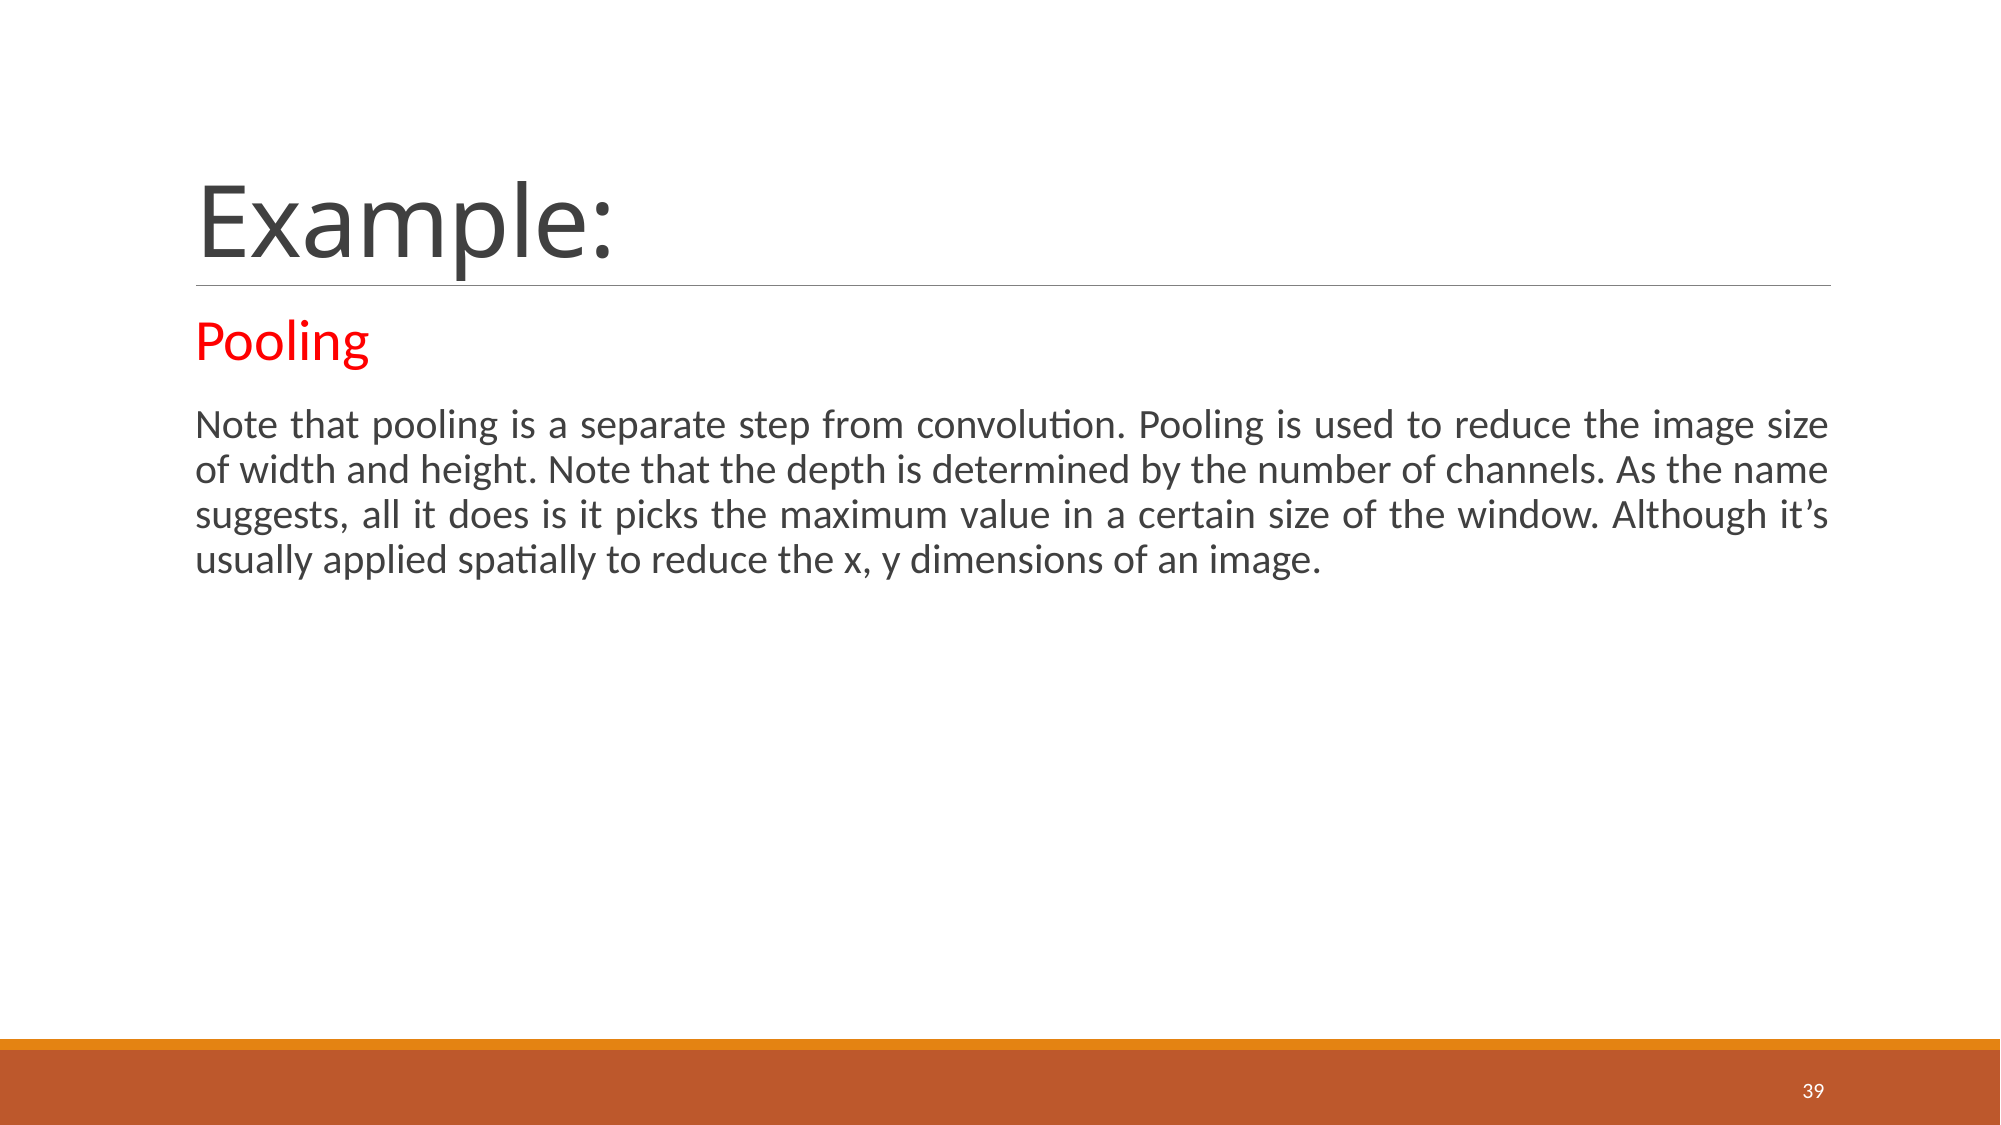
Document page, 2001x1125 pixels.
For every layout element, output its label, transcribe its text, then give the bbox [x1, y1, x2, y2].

title Example: [180, 47, 1830, 285]
slide_number 39 [1624, 1059, 1840, 1120]
list Pooling Note that pooling is a separate step from convolution. Pooling is used to reduce the image size of width and height. Note that the depth is determined by the number of channels. As the name suggests, all it does is it picks the maximum value in a certain size of the window. Although it’s usually applied spatially to reduce the x, y dimensions of an image. [180, 302, 1830, 963]
